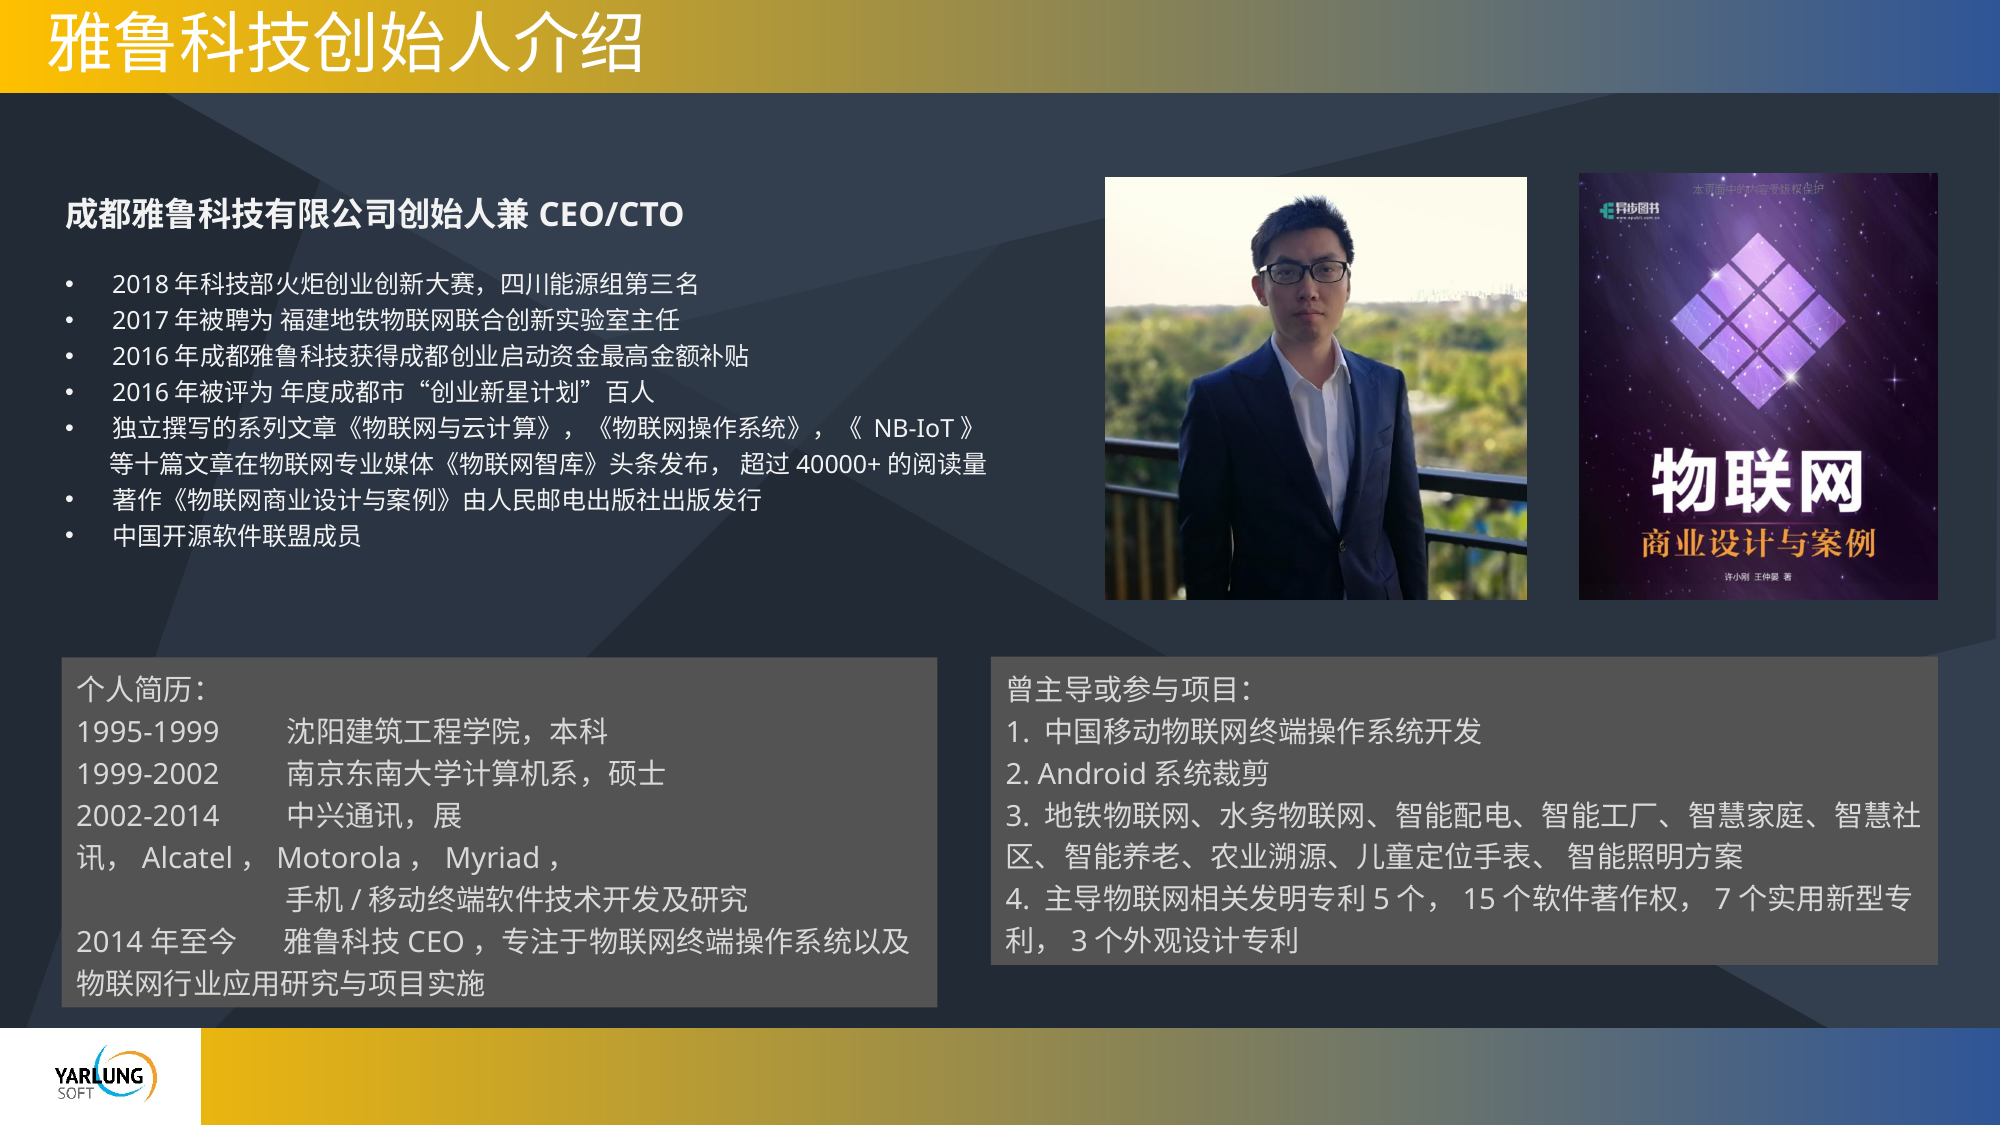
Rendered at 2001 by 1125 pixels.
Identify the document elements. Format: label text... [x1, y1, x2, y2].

text_box 曾主导或参与项目： 1. 中国移动物联网终端操作系统开发 2. Android系统裁剪 3. 地铁物联网、水务物联网、智能配电、智能工厂、智慧家庭、智慧社区、智能养老、农业溯源、儿童定位手表、 智能照明方案 4. 主导物联网相关发明专利5个，15个软件著作权，7个实用新型专利，3个外观设计专利 [990, 656, 1938, 965]
text_box 个人简历： 1995-1999 沈阳建筑工程学院，本科 1999-2002 南京东南大学计算机系，硕士 2002-2014 中兴通讯，展讯，Alcatel，Motorola，Myriad， 手机/移动终端软件技术开发及研究 2014年至今 雅鲁科技CEO，专注于物联网终端操作系统以及物联网行业应用研究与项目实施 [61, 657, 938, 1008]
picture [1579, 173, 1938, 600]
picture [0, 1028, 201, 1125]
text_box 雅鲁科技创始人介绍 [0, 0, 2000, 93]
picture [1105, 177, 1527, 600]
text_box 成都雅鲁科技有限公司创始人兼CEO/CTO 2018年科技部火炬创业创新大赛，四川能源组第三名 2017年被聘为 福建地铁物联网联合创新实验室主任 2016年成都雅鲁科技获得成都创业启动资金最高金额补贴 2016年被评为 年度成都市“创业新星计划”百人 独立撰写的系列文章《物联网与云计算》，《物联网操作系统》，《 NB-IoT》 等十篇文章在物联网专业媒体《物联网智库》头条发布， 超过40000+的阅读量 著作《物联网商业设计与案例》由人民邮电出版社出版发行 中国开源软件联盟成员 [50, 177, 1105, 558]
